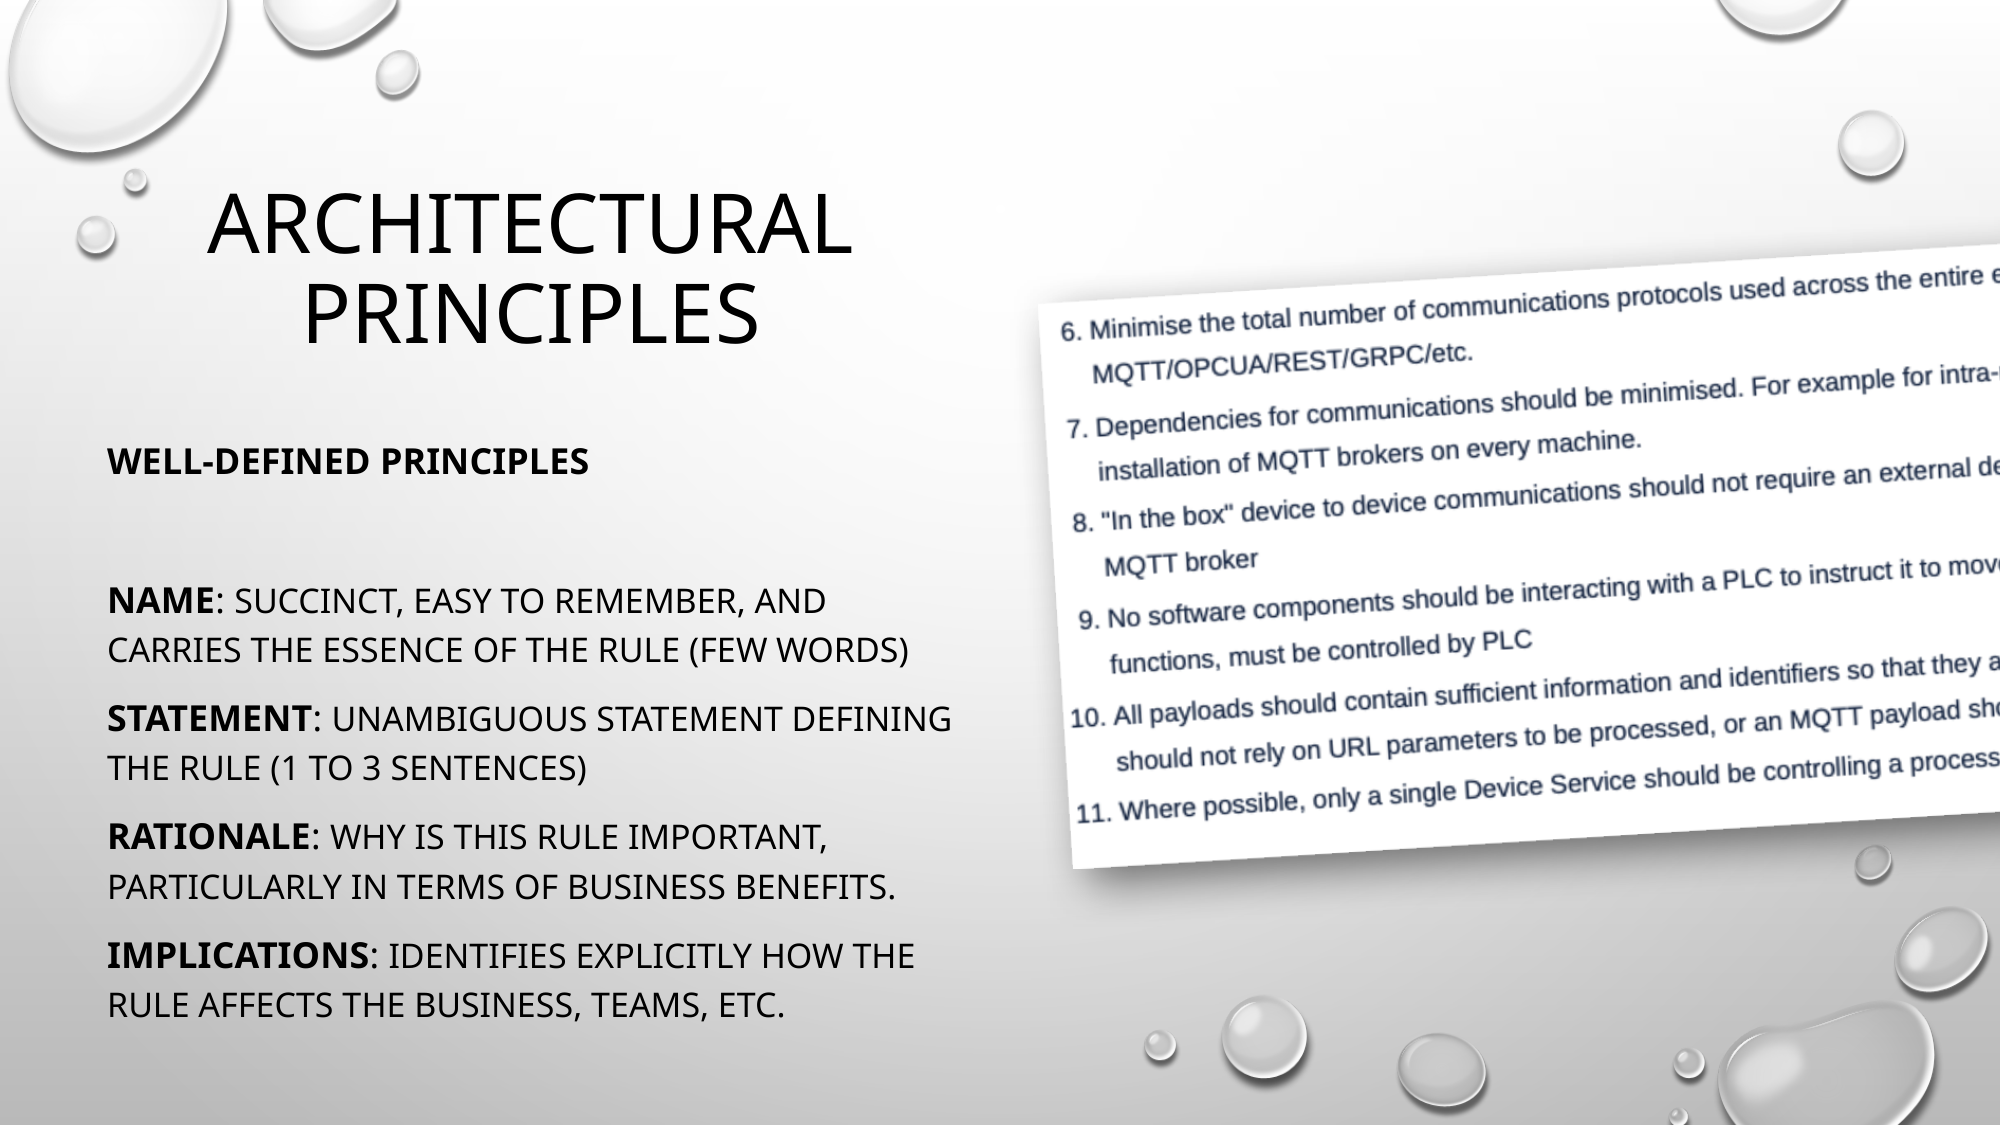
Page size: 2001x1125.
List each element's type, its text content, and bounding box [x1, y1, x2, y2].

title Architectural Principles [90, 174, 973, 370]
picture [0, 0, 2000, 1125]
list Well-defined principles Name: Succinct, easy to remember, and carries the essence of the rule (few words) Statement: Unambiguous statement defining the rule (1 to 3 sentences) Rationale: Why is this rule important, particularly in terms of business benefits. Implications: Identifies explicitly how the rule affects the business, teams, etc. [92, 422, 974, 1044]
